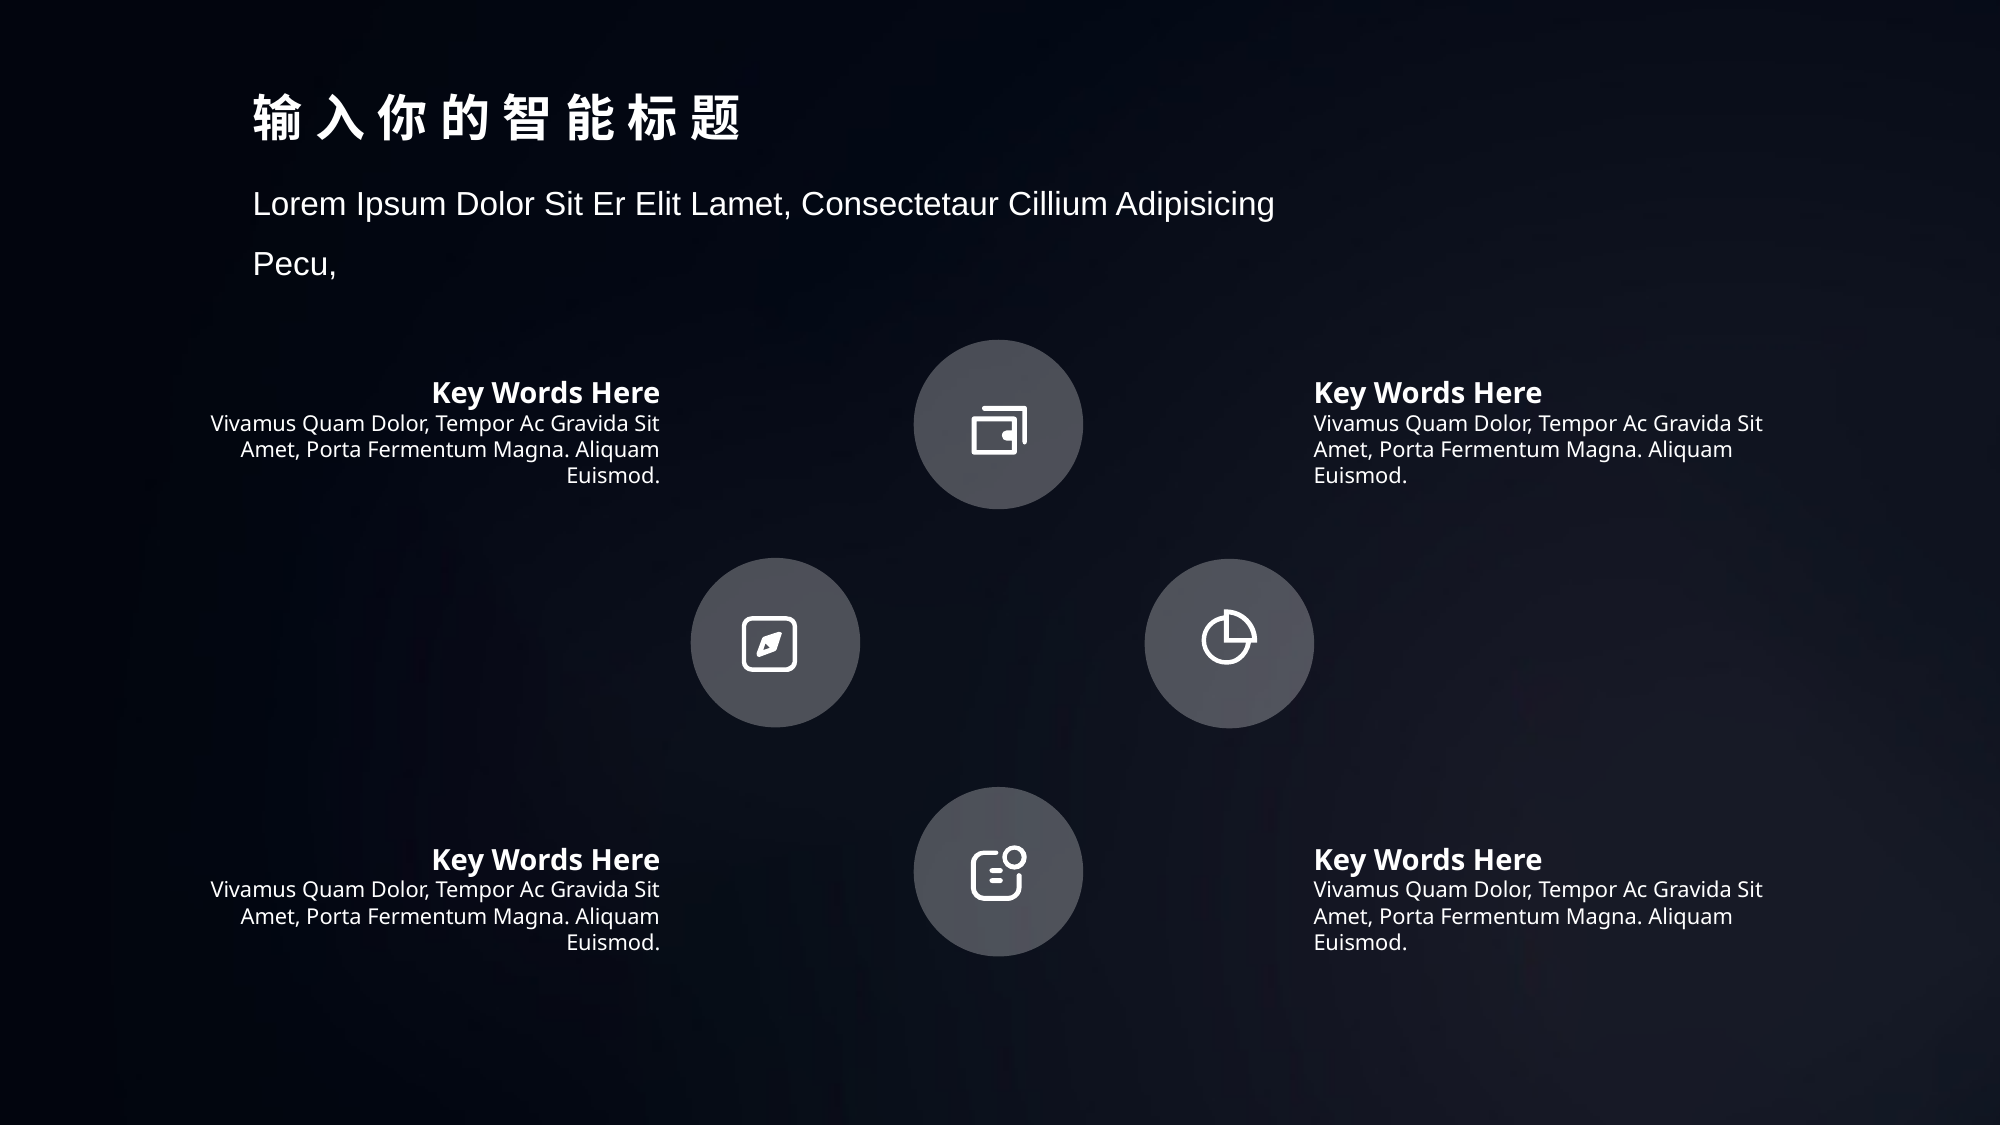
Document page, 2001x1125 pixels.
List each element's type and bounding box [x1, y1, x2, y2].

picture [0, 0, 2000, 1125]
text_box [913, 786, 1084, 957]
text_box [690, 557, 861, 728]
text_box [1144, 558, 1315, 729]
text_box [237, 78, 1365, 231]
text_box [913, 339, 1084, 510]
